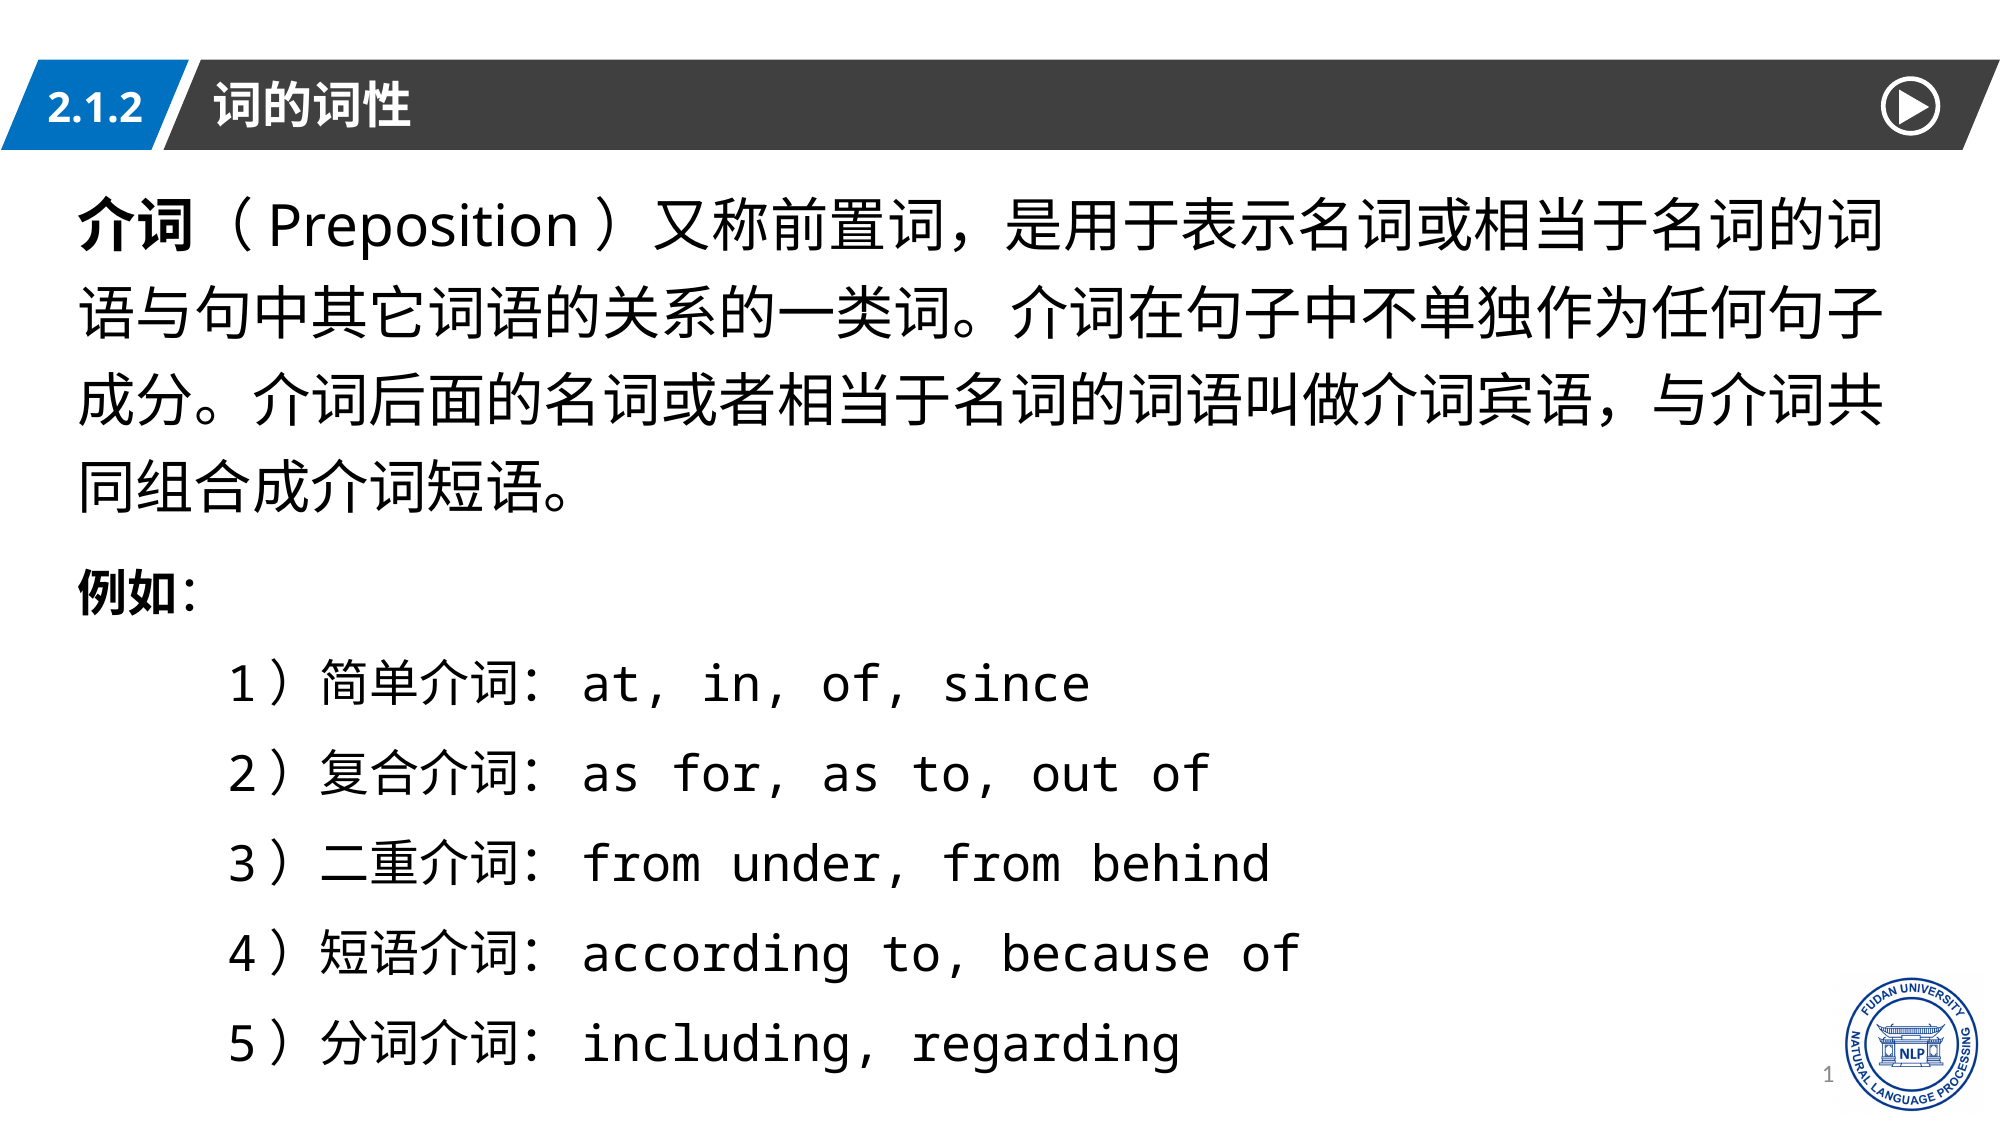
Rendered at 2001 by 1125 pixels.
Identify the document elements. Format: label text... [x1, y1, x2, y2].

text_box 词的词性 [198, 66, 428, 142]
text_box [163, 59, 2000, 150]
text_box 2.1.2 [26, 73, 164, 138]
picture [1834, 972, 1985, 1117]
slide_number 17 [1412, 1079, 1863, 1103]
text_box [32, 59, 189, 120]
text_box 介词（Preposition）又称前置词，是用于表示名词或相当于名词的词语与句中其它词语的关系的一类词。介词在句子中不单独作为任何句子成分。介词后面的名词或者相当于名词的词语叫做介词宾语，与介词共同组合成介词短语。 [62, 163, 1900, 523]
text_box 例如： 1）简单介词：at, in, of, since 2）复合介词：as for, as to, out of 3）二重介词：from under, from behind 4）短语介词：according to, because of 5）分词介词：including, regarding [62, 523, 1938, 1079]
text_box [1883, 78, 1939, 134]
text_box [1, 89, 157, 150]
